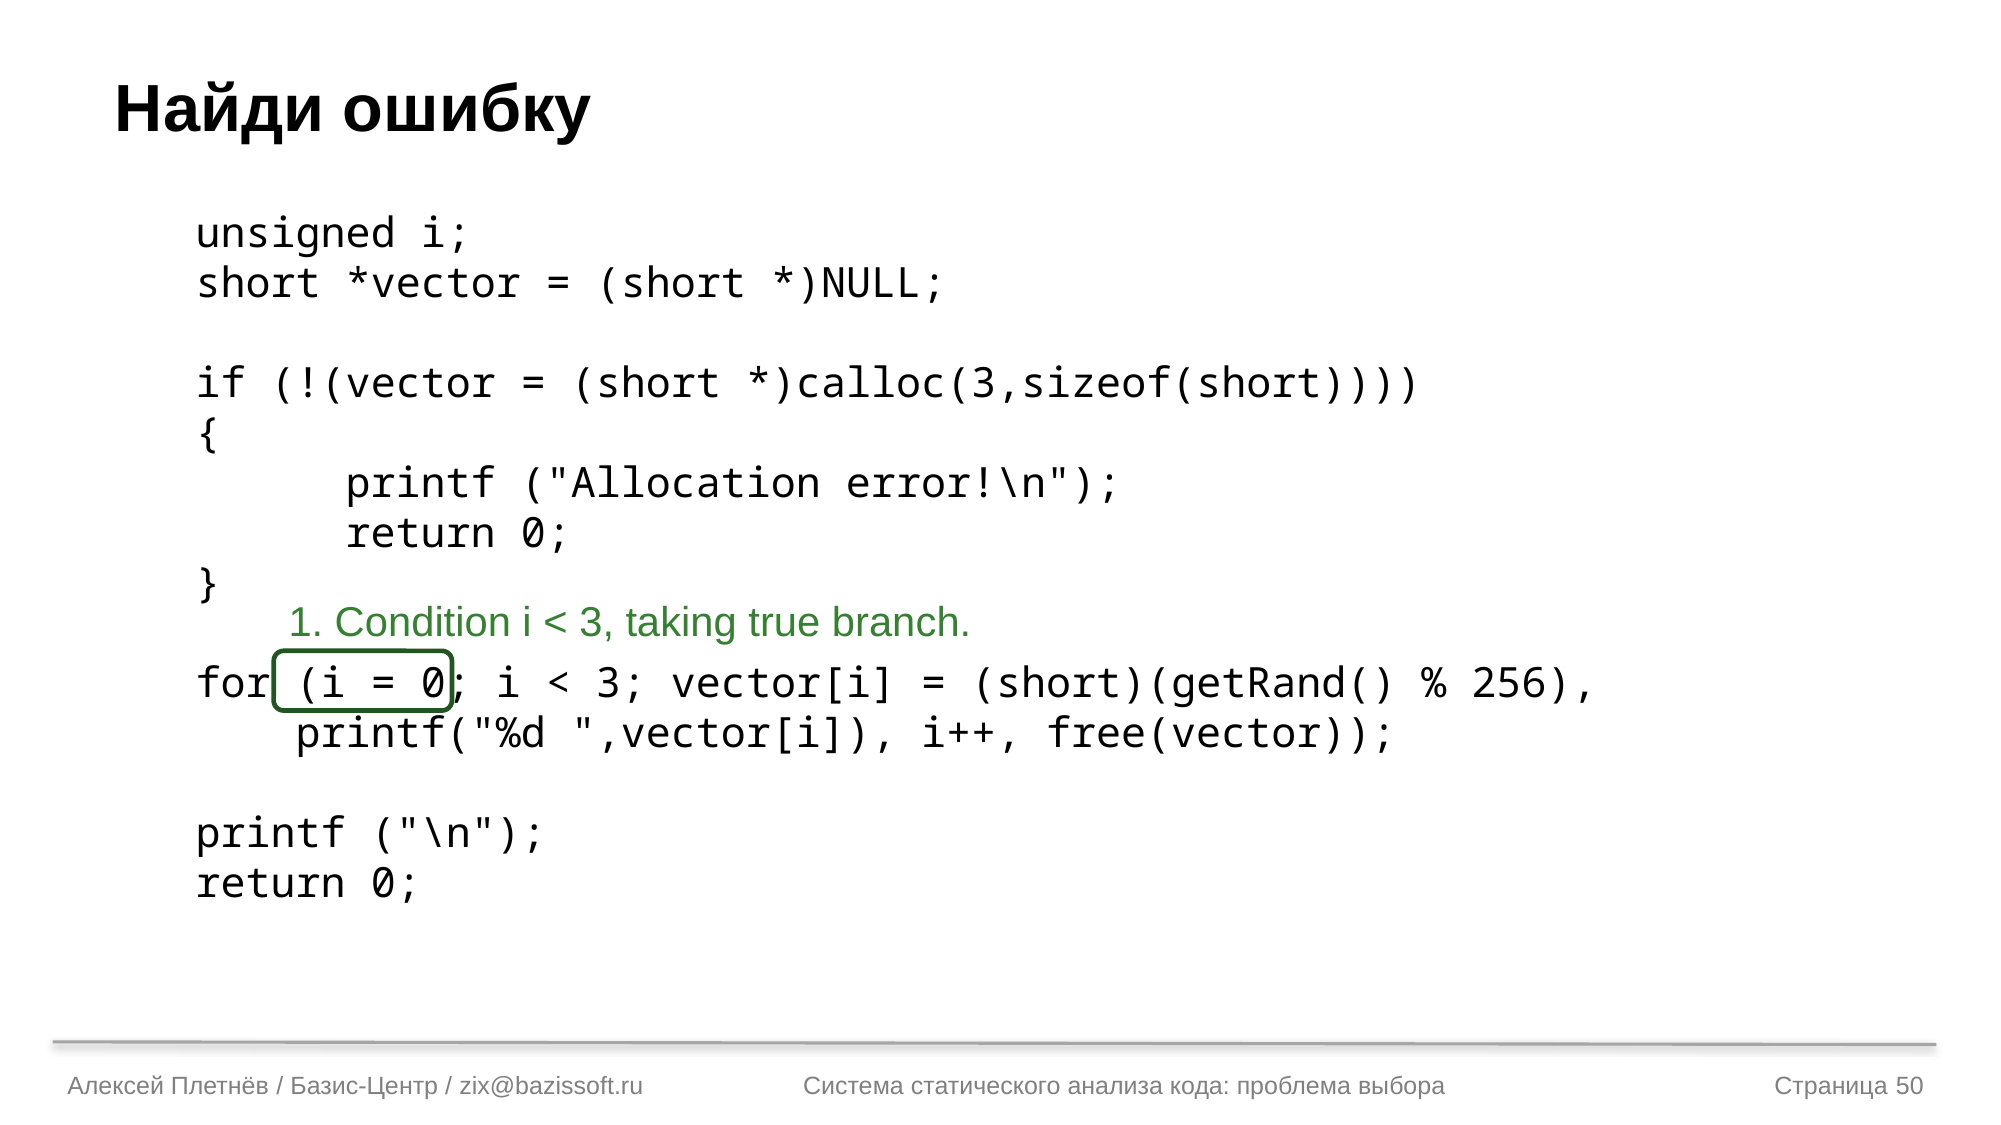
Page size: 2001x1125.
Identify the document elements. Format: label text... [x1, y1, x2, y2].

text_box unsigned i; short *vector = (short *)NULL; if (!(vector = (short *)calloc(3,sizeof(short)))) { printf ("Allocation error!\n"); return 0; } for (i = 0; i < 3; vector[i] = (short)(getRand() % 256), printf("%d ",vector[i]), i++, free(vector)); printf ("\n"); return 0; [180, 199, 1890, 914]
title Найди ошибку [99, 11, 2000, 199]
text_box [271, 648, 455, 713]
text_box 1. Condition i < 3, taking true branch. [273, 587, 1011, 652]
